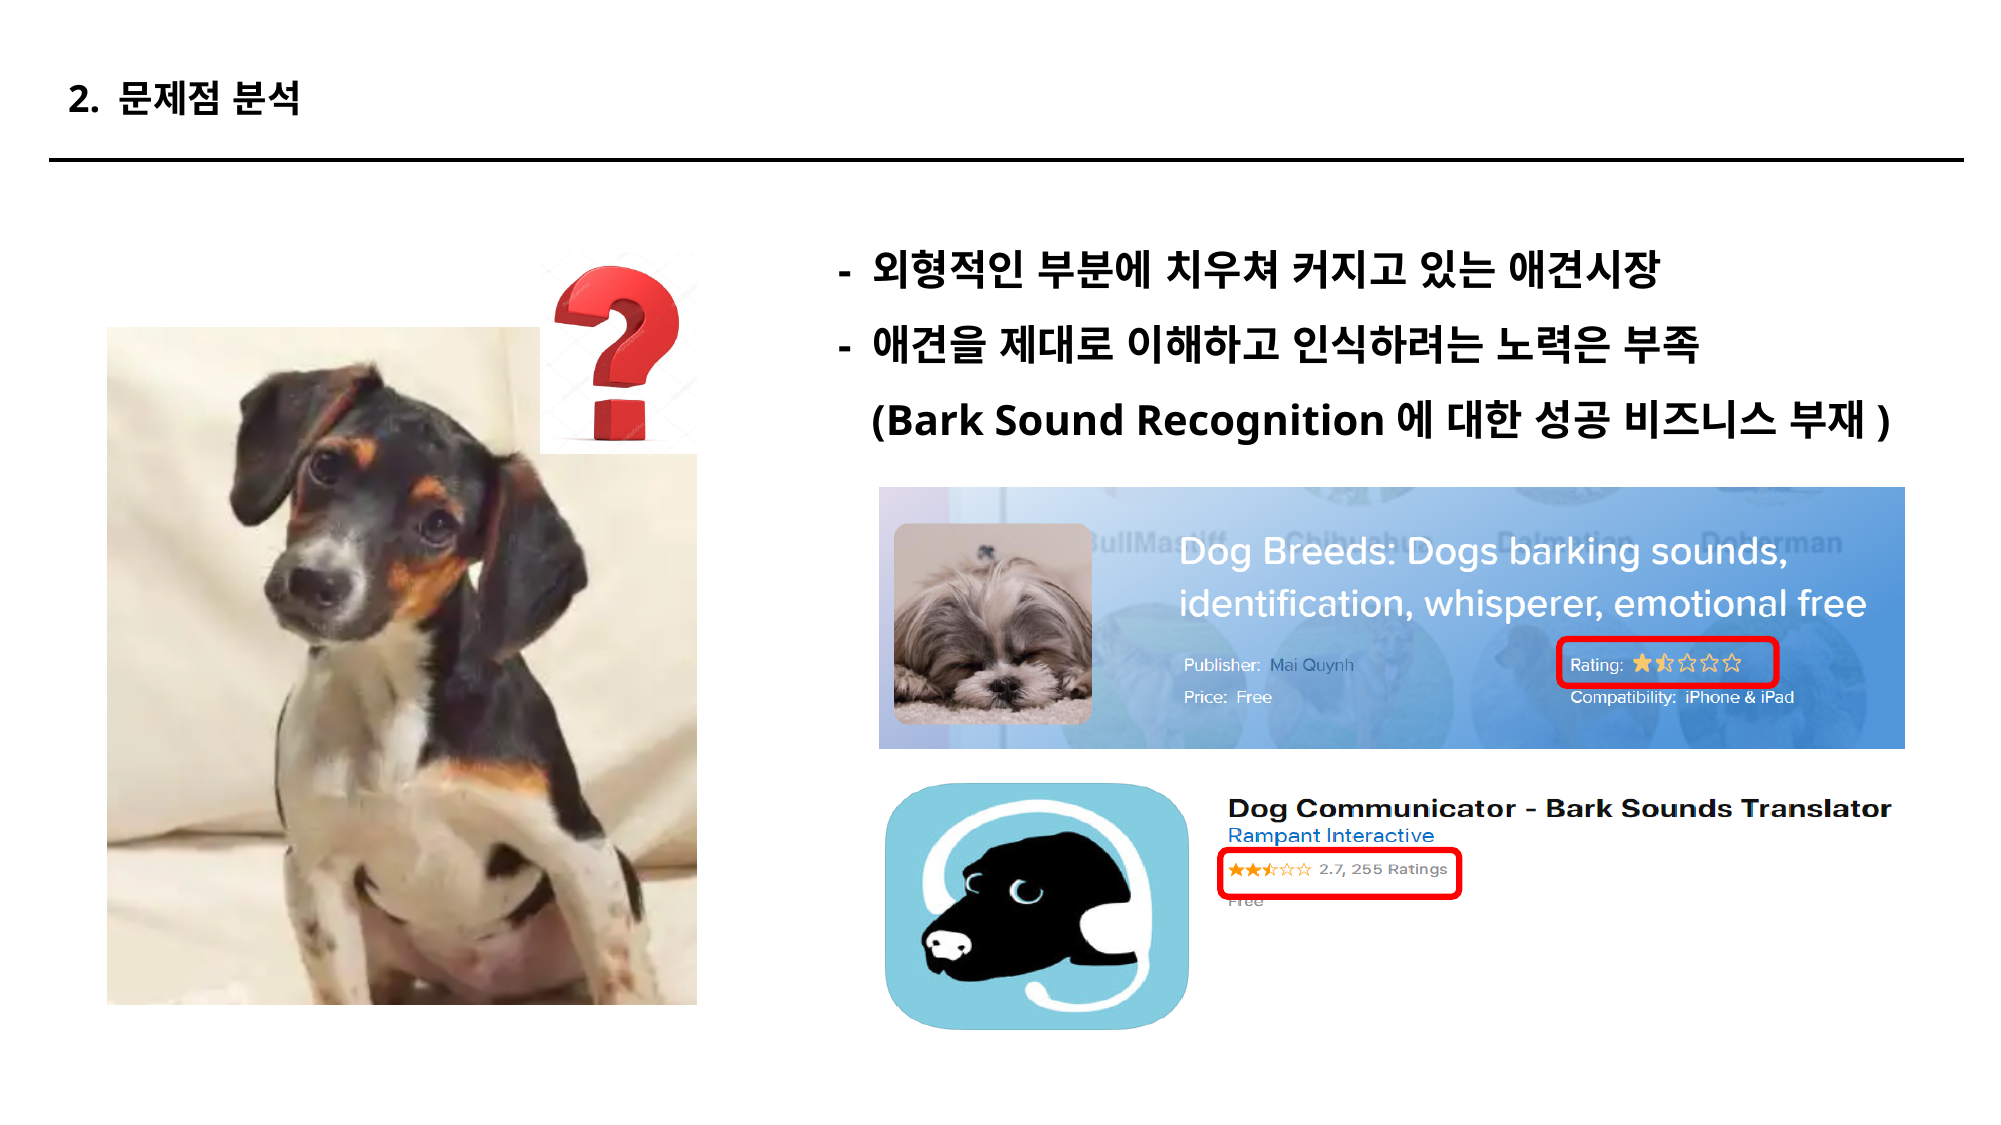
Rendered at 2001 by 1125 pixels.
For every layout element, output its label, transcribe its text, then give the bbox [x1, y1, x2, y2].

picture [879, 774, 1905, 1055]
picture [107, 252, 697, 1005]
picture [879, 487, 1905, 749]
title - 외형적인 부분에 치우쳐 커지고 있는 애견시장 - 애견을 제대로 이해하고 인식하려는 노력은 부족 (Bark Sound Recognition에 대한 성공 비즈니스 부재) [823, 200, 1921, 452]
text_box 2. 문제점 분석 [48, 53, 1966, 142]
